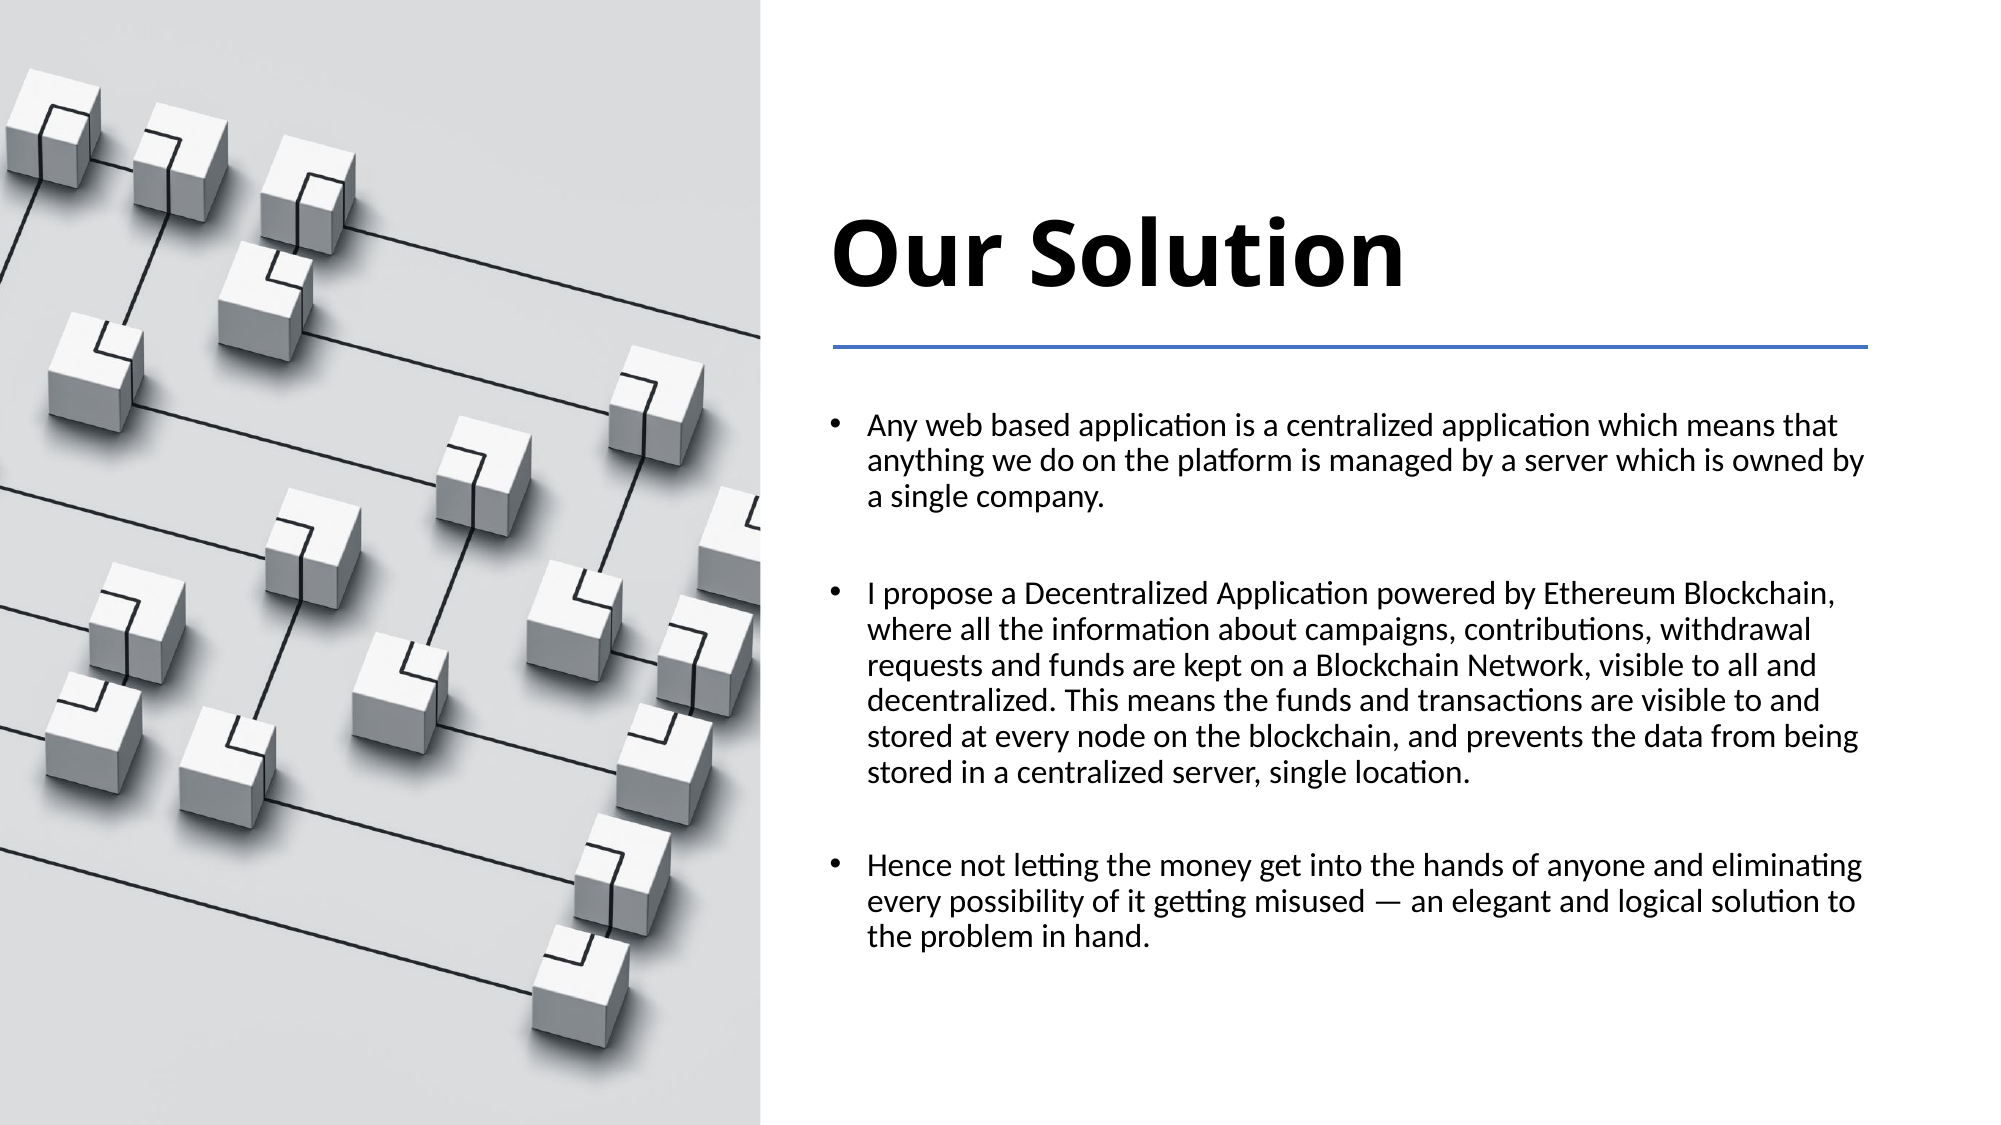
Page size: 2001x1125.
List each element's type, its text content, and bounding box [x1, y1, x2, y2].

picture [0, 0, 761, 1125]
title Our Solution [814, 103, 1895, 315]
list Any web based application is a centralized application which means that anything we do on the platform is managed by a server which is owned by a single company. I propose a Decentralized Application powered by Ethereum Blockchain, where all the information about campaigns, contributions, withdrawal requests and funds are kept on a Blockchain Network, visible to all and decentralized. This means the funds and transactions are visible to and stored at every node on the blockchain, and prevents the data from being stored in a centralized server, single location. Hence not letting the money get into the hands of anyone and eliminating every possibility of it getting misused — an elegant and logical solution to the problem in hand. [814, 399, 1895, 1021]
